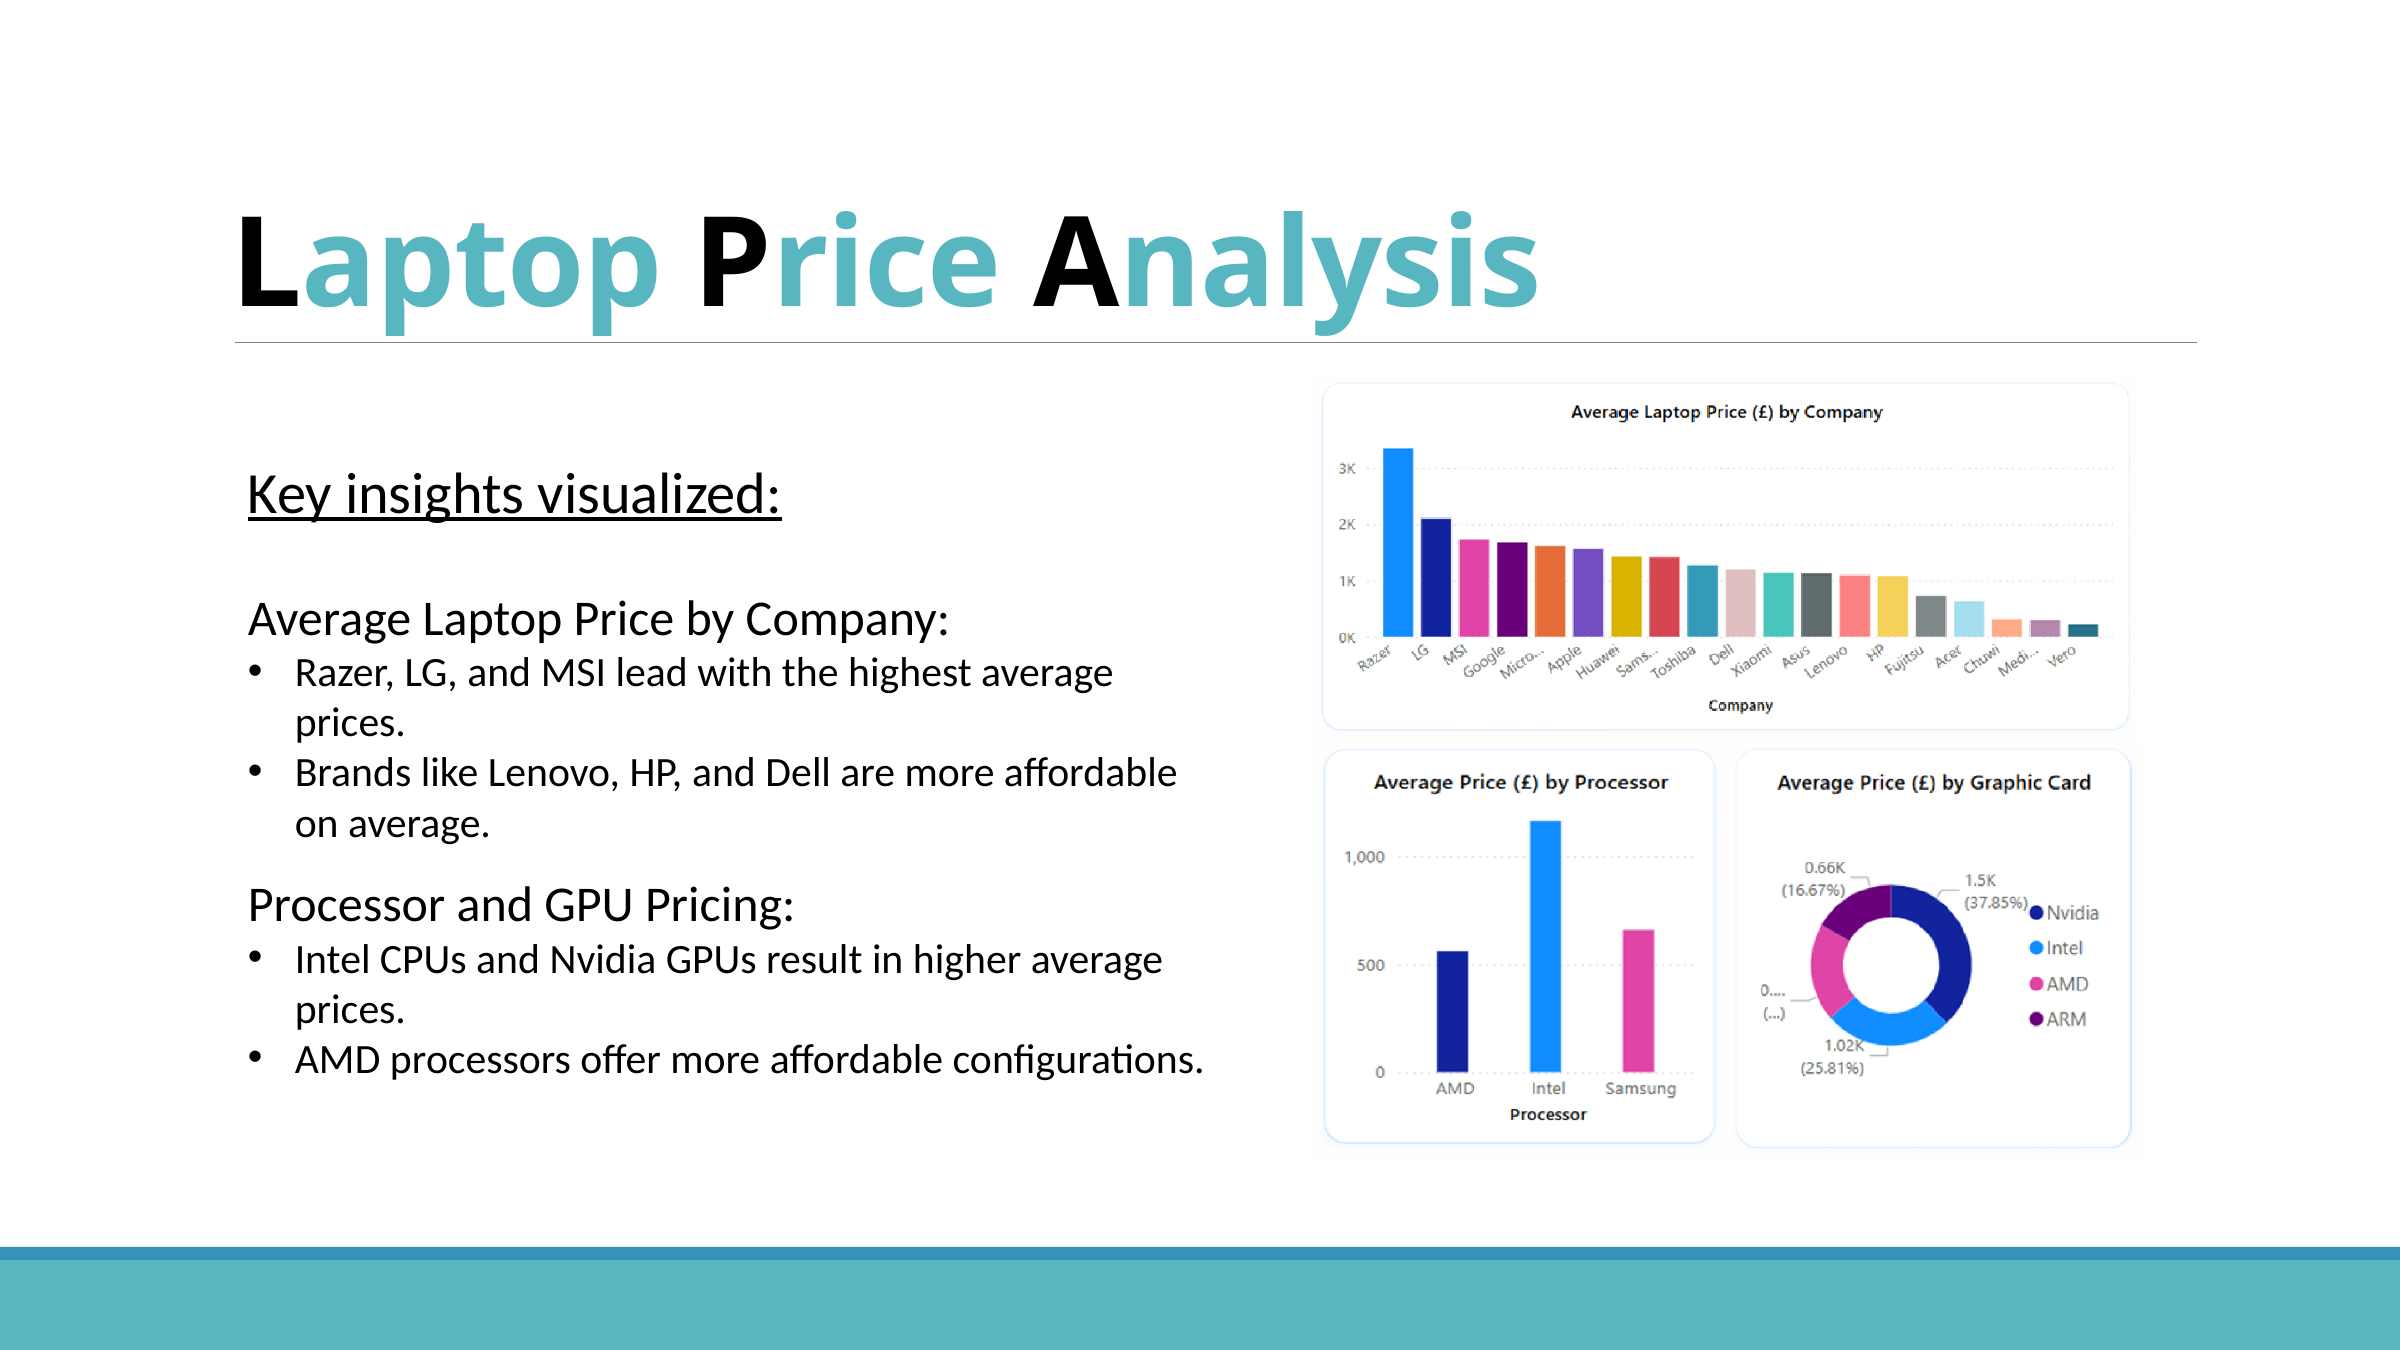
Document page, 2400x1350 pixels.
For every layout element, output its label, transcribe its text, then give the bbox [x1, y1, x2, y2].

text_box Key insights visualized: Average Laptop Price by Company: Razer, LG, and MSI lead with the highest average prices. Brands like Lenovo, HP, and Dell are more affordable on average. Processor and GPU Pricing: Intel CPUs and Nvidia GPUs result in higher average prices. AMD processors offer more affordable configurations. [233, 447, 1229, 1149]
title Laptop Price Analysis [216, 56, 2196, 340]
picture [1310, 374, 2148, 1162]
